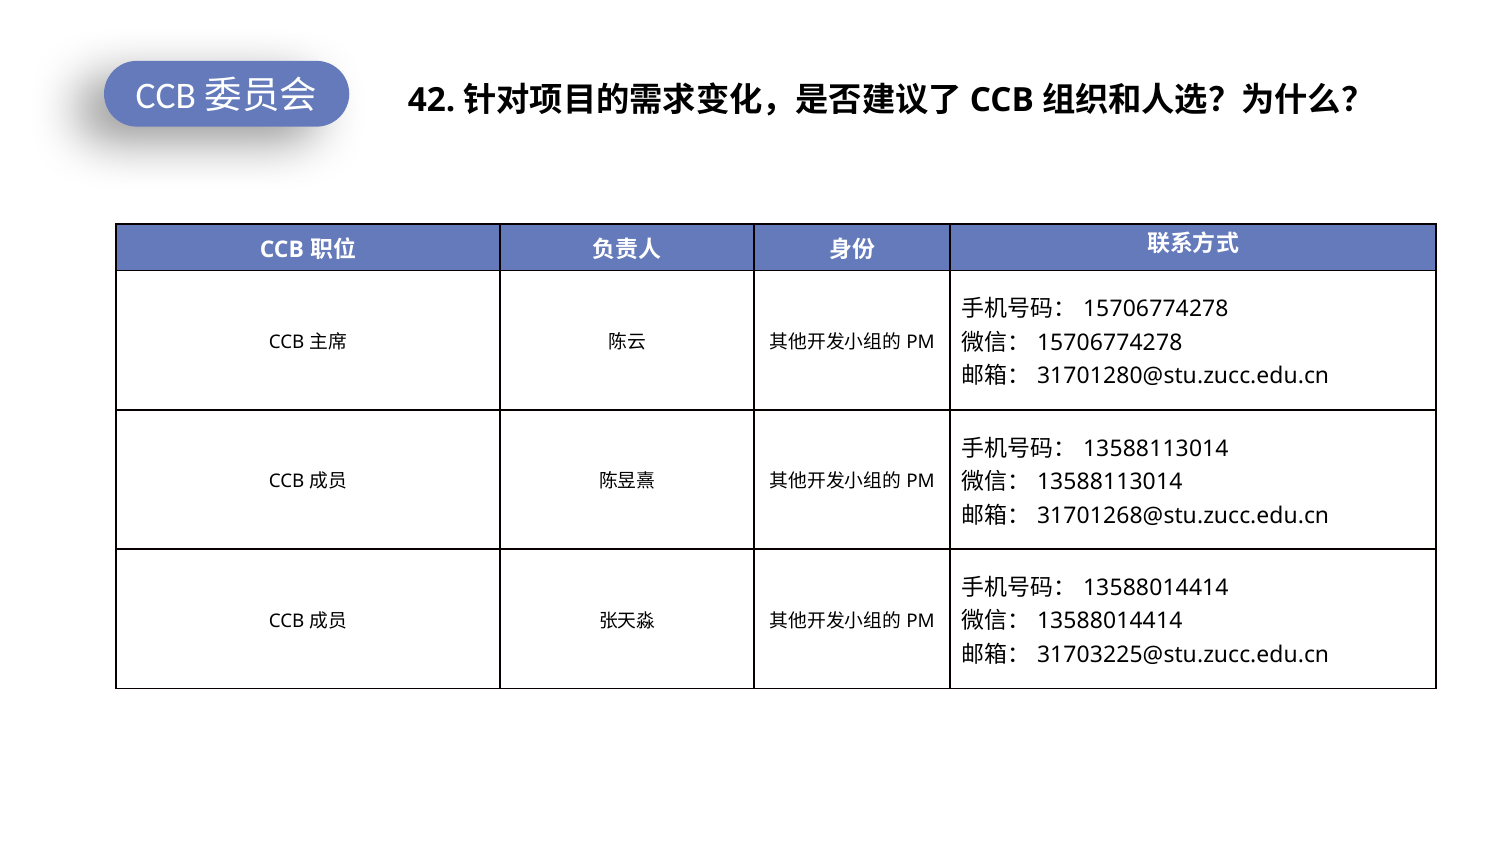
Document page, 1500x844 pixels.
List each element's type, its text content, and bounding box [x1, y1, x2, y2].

table_cell 张天淼 [501, 550, 753, 688]
table_cell CCB成员 [117, 550, 499, 688]
table_header 身份 [755, 225, 949, 270]
table_cell 其他开发小组的PM [755, 271, 949, 409]
table_cell 陈昱熹 [501, 411, 753, 548]
text_box CCB委员会 [103, 60, 349, 127]
table_cell 手机号码：13588113014 微信：13588113014 邮箱：31701268@stu.zucc.edu.cn [951, 411, 1435, 548]
table_cell 其他开发小组的PM [755, 550, 949, 688]
table_cell 其他开发小组的PM [755, 411, 949, 548]
table_header 联系方式 [951, 225, 1435, 270]
table_header 负责人 [501, 225, 753, 270]
table_cell 陈云 [501, 271, 753, 409]
table_cell CCB成员 [117, 411, 499, 548]
table_cell 手机号码：15706774278 微信：15706774278 邮箱：31701280@stu.zucc.edu.cn [951, 271, 1435, 409]
text_box 42.针对项目的需求变化，是否建议了CCB组织和人选？为什么？ [349, 71, 1493, 126]
table_cell CCB主席 [117, 271, 499, 409]
table_header CCB职位 [117, 225, 499, 270]
table_cell 手机号码：13588014414 微信：13588014414 邮箱：31703225@stu.zucc.edu.cn [951, 550, 1435, 688]
